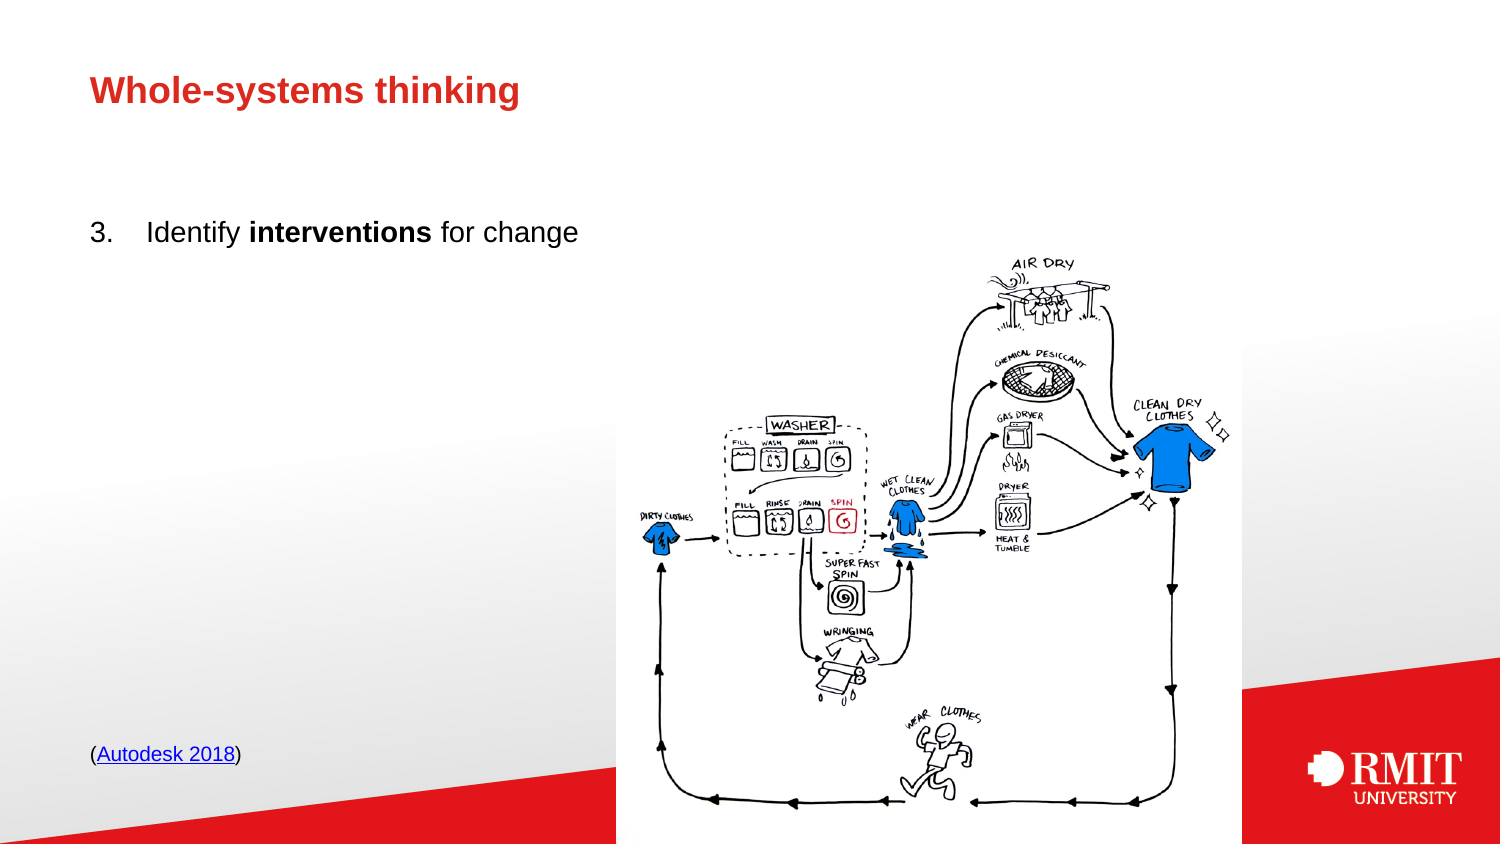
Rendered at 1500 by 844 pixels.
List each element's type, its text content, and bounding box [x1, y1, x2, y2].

list Identify interventions for change (Autodesk 2018) [75, 201, 1425, 693]
picture [0, 0, 1500, 844]
title Whole-systems thinking [75, 54, 1425, 175]
